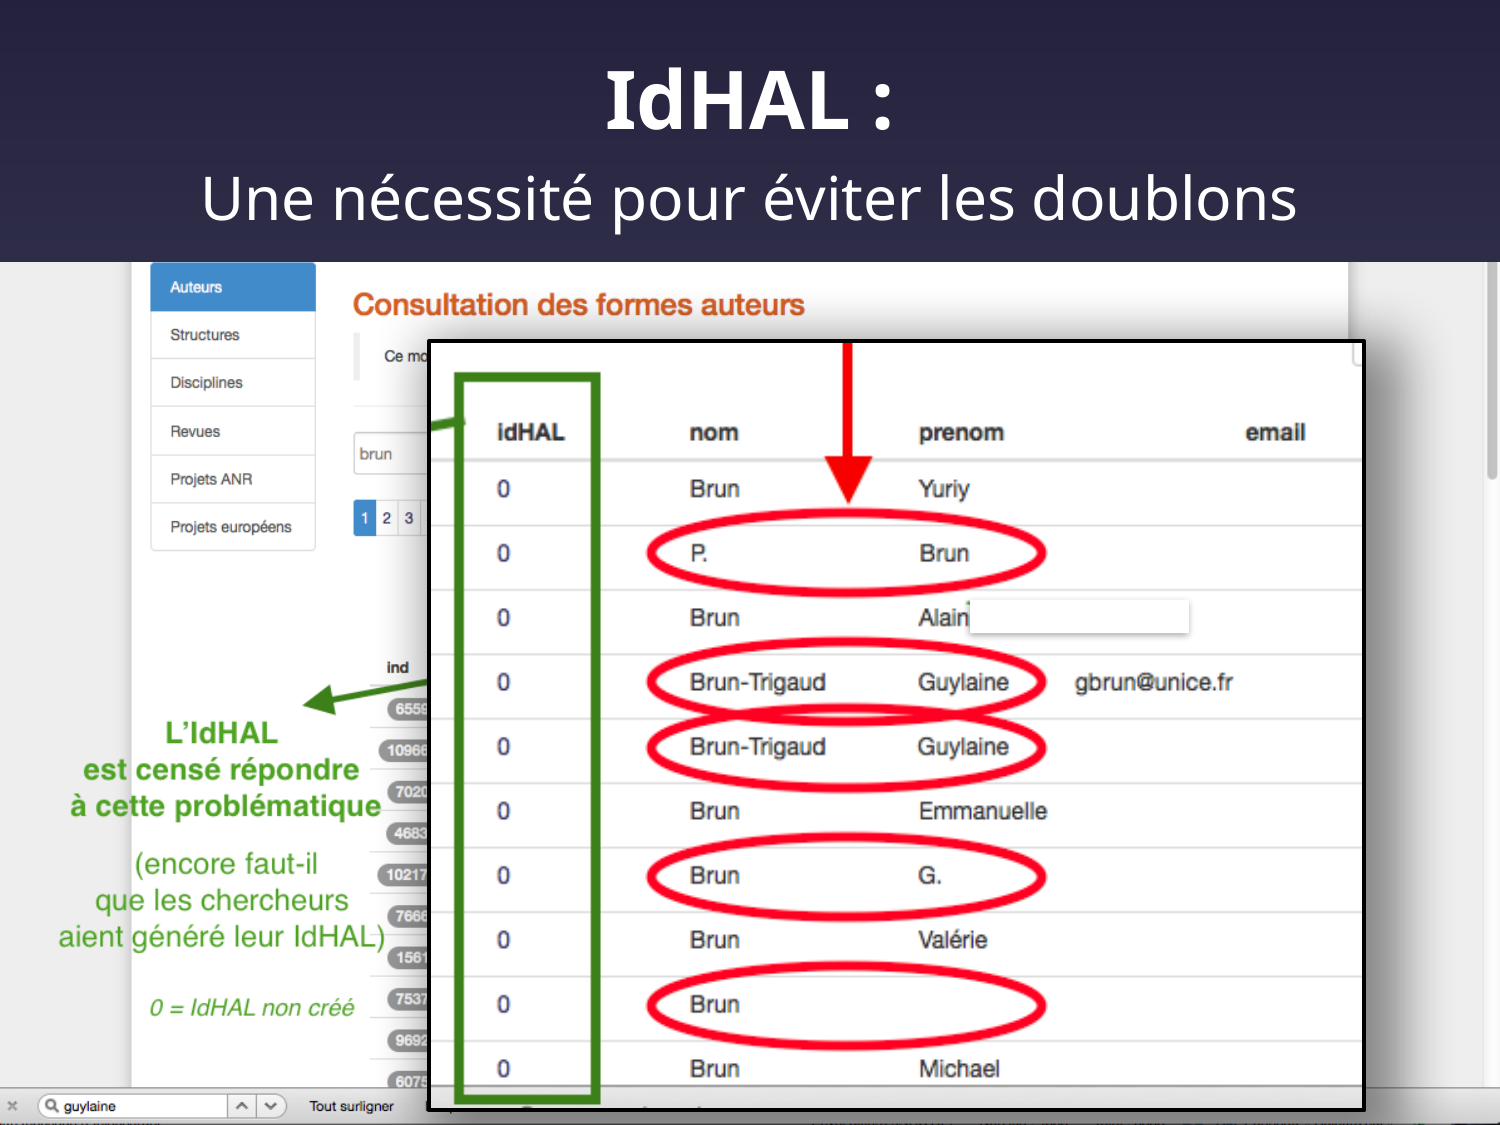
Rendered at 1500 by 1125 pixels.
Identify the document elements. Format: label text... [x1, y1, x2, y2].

picture [0, 262, 1500, 1125]
text_box IdHAL : Une nécessité pour éviter les doublons [19, 22, 1480, 241]
